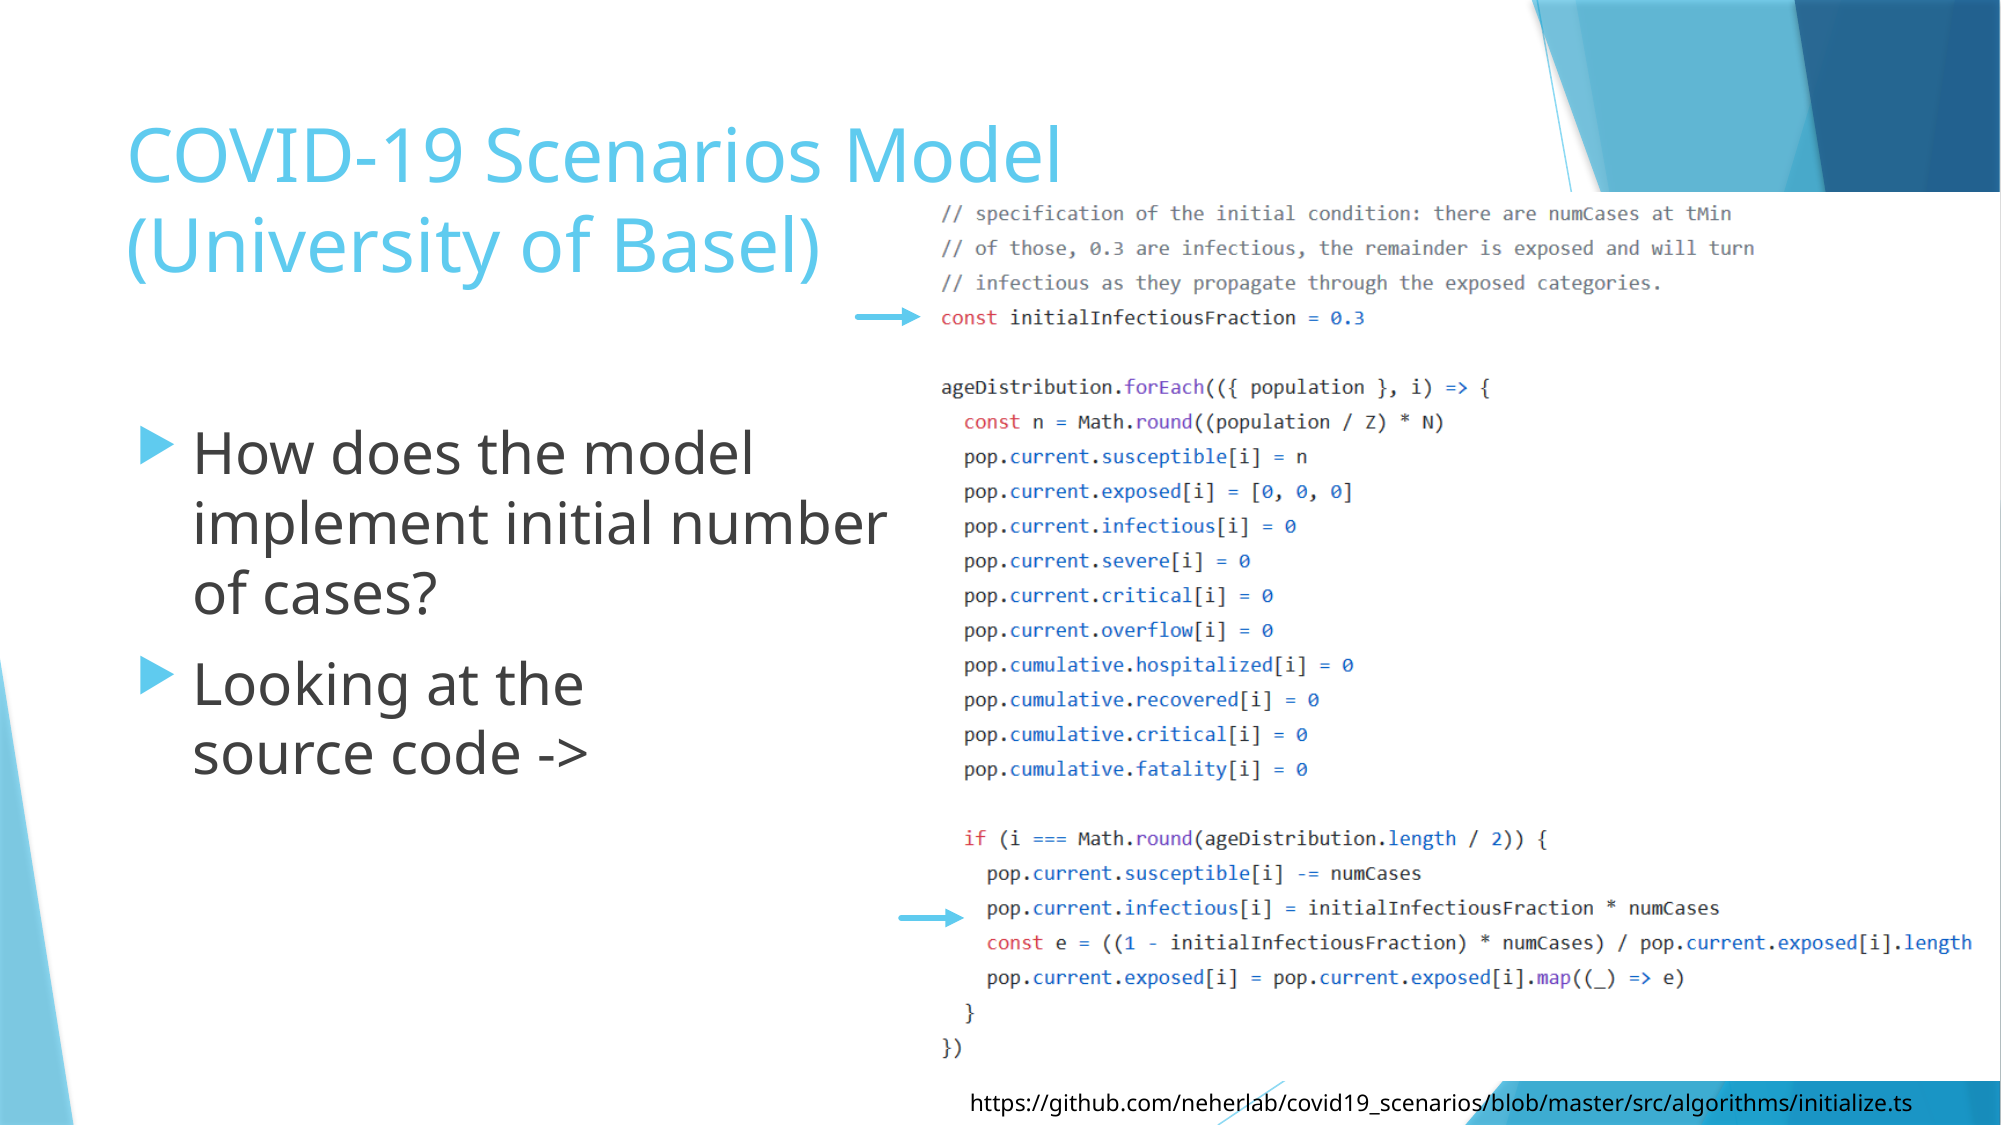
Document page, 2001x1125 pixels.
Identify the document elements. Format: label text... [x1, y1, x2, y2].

title COVID-19 Scenarios Model (University of Basel) [111, 99, 1522, 317]
text_box https://github.com/neherlab/covid19_scenarios/blob/master/src/algorithms/initialize.ts [954, 1090, 2000, 1123]
picture [920, 191, 2000, 1082]
list How does the model implement initial number of cases? Looking at the source code -> [120, 408, 915, 1052]
